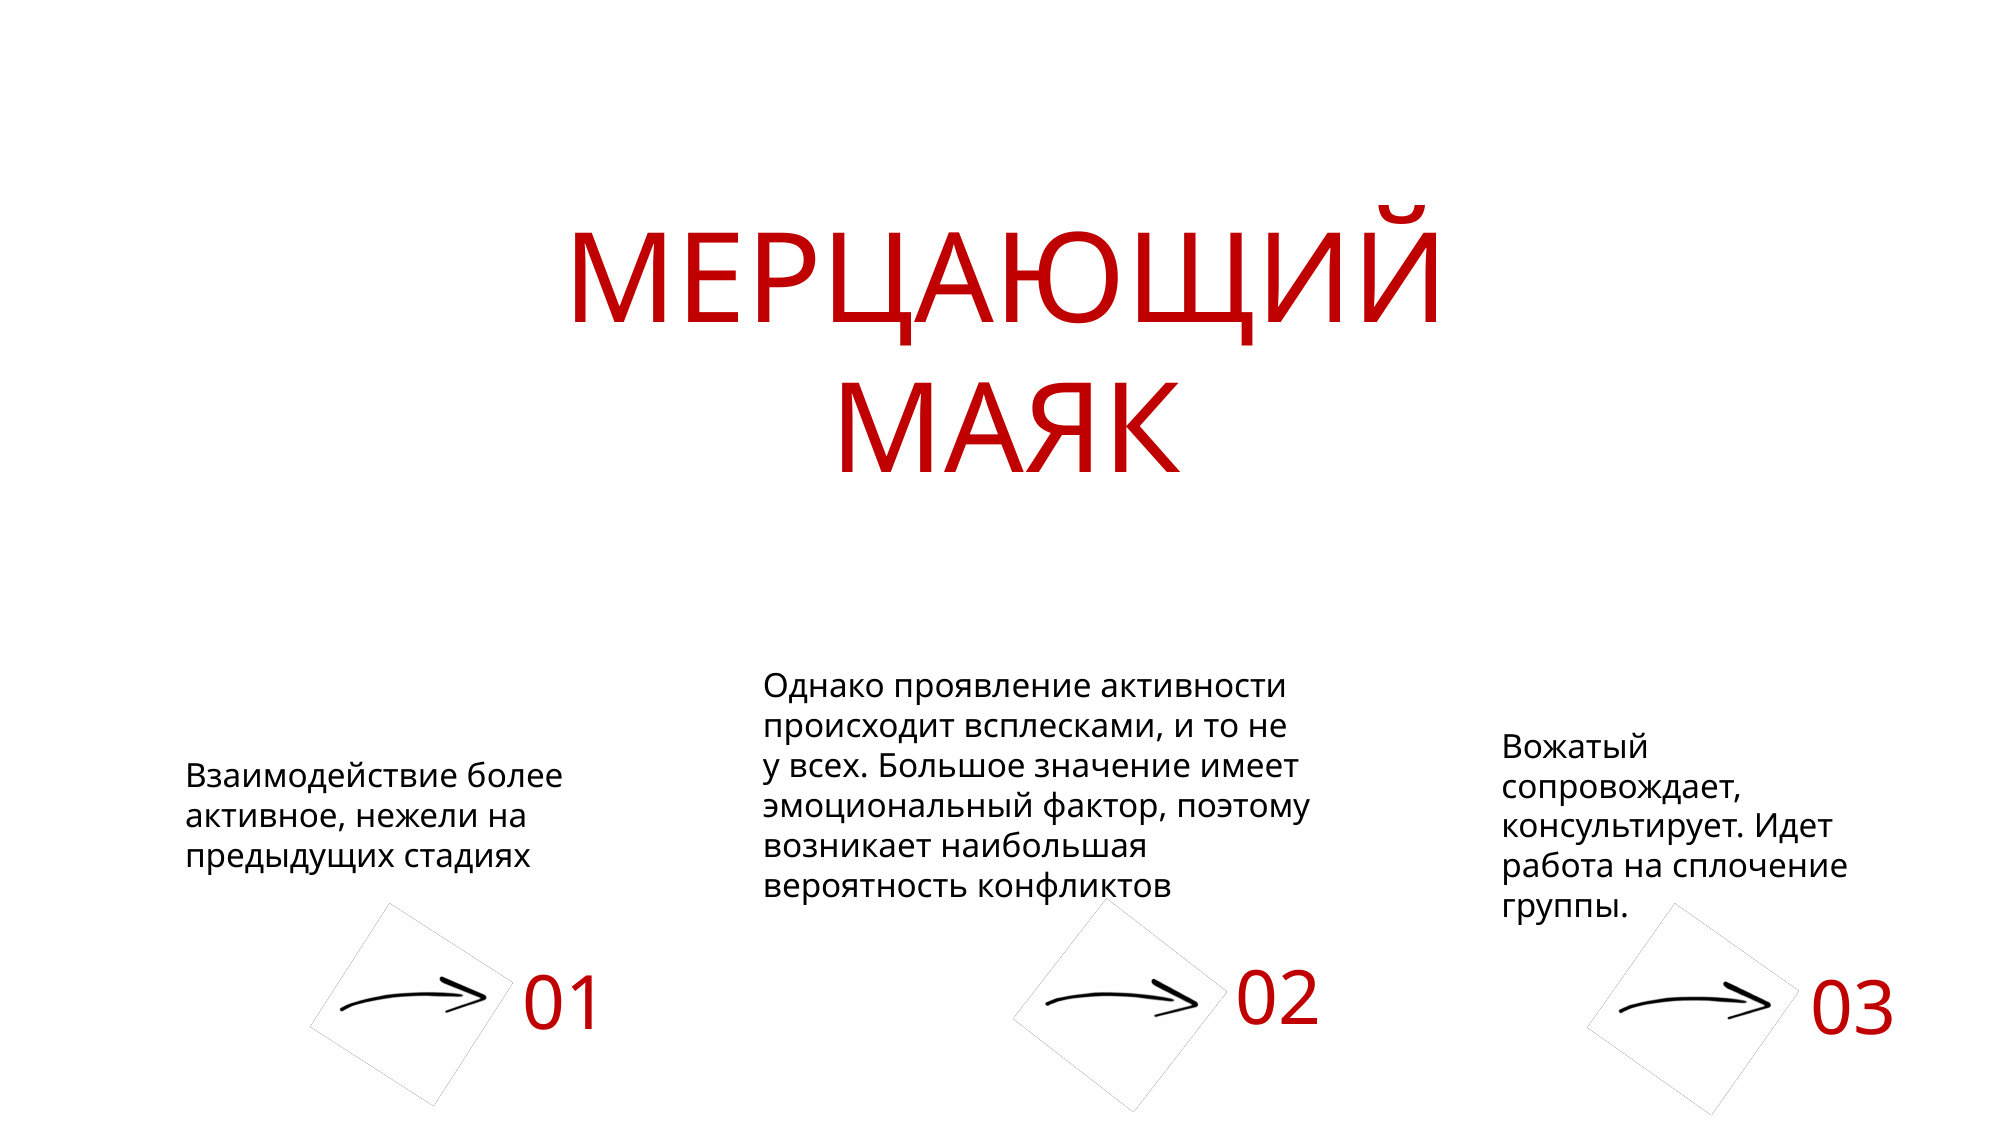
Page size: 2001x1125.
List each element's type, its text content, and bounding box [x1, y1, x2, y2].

text_box 01 [508, 946, 732, 1052]
text_box 03 [1795, 951, 1946, 1057]
text_box Однако проявление активности происходит всплесками, и то не у всех. Большое значение имеет эмоциональный фактор, поэтому возникает наибольшая вероятность конфликтов [748, 656, 1328, 912]
text_box Взаимодействие более активное, нежели на предыдущих стадиях [170, 746, 670, 881]
picture [1014, 912, 1220, 1111]
picture [311, 904, 512, 1105]
text_box МЕРЦАЮЩИЙ МАЯК [457, 190, 1555, 506]
picture [1588, 932, 1795, 1115]
text_box Вожатый сопровождает, консультирует. Идет работа на сплочение группы. [1486, 717, 1891, 932]
text_box 02 [1220, 942, 1404, 1047]
